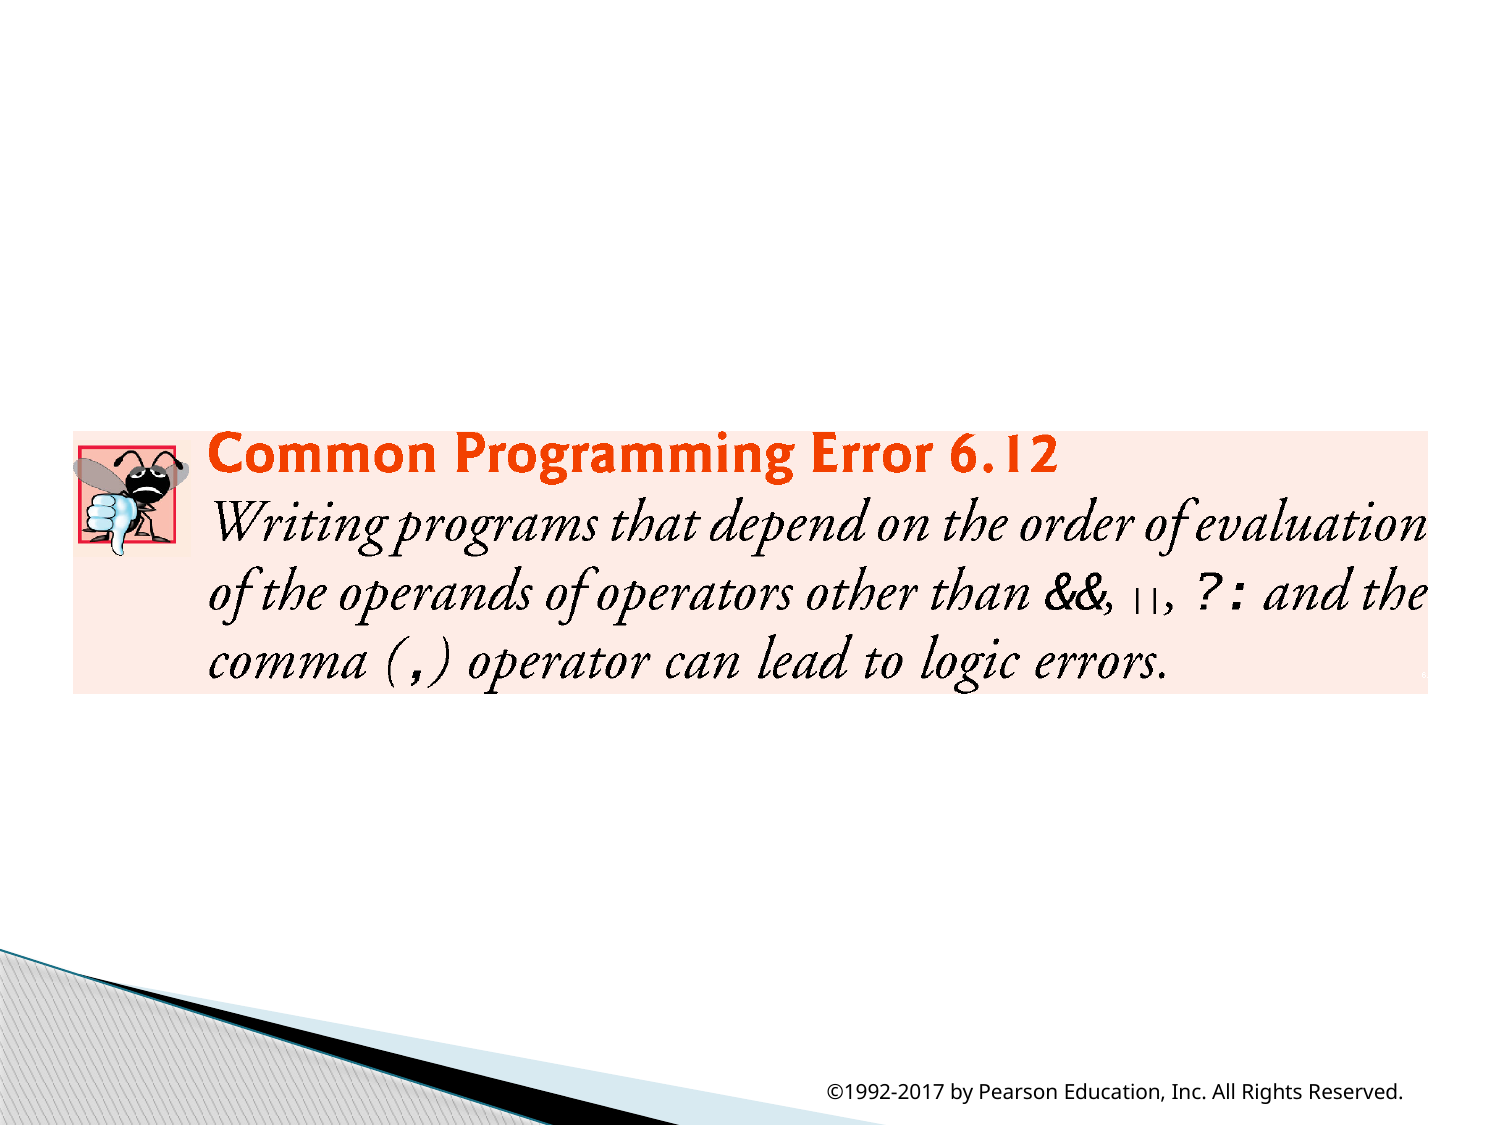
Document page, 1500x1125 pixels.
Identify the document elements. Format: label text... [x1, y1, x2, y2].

footer ©1992-2017 by Pearson Education, Inc. All Rights Reserved. [650, 1051, 1419, 1112]
picture [0, 358, 1500, 767]
